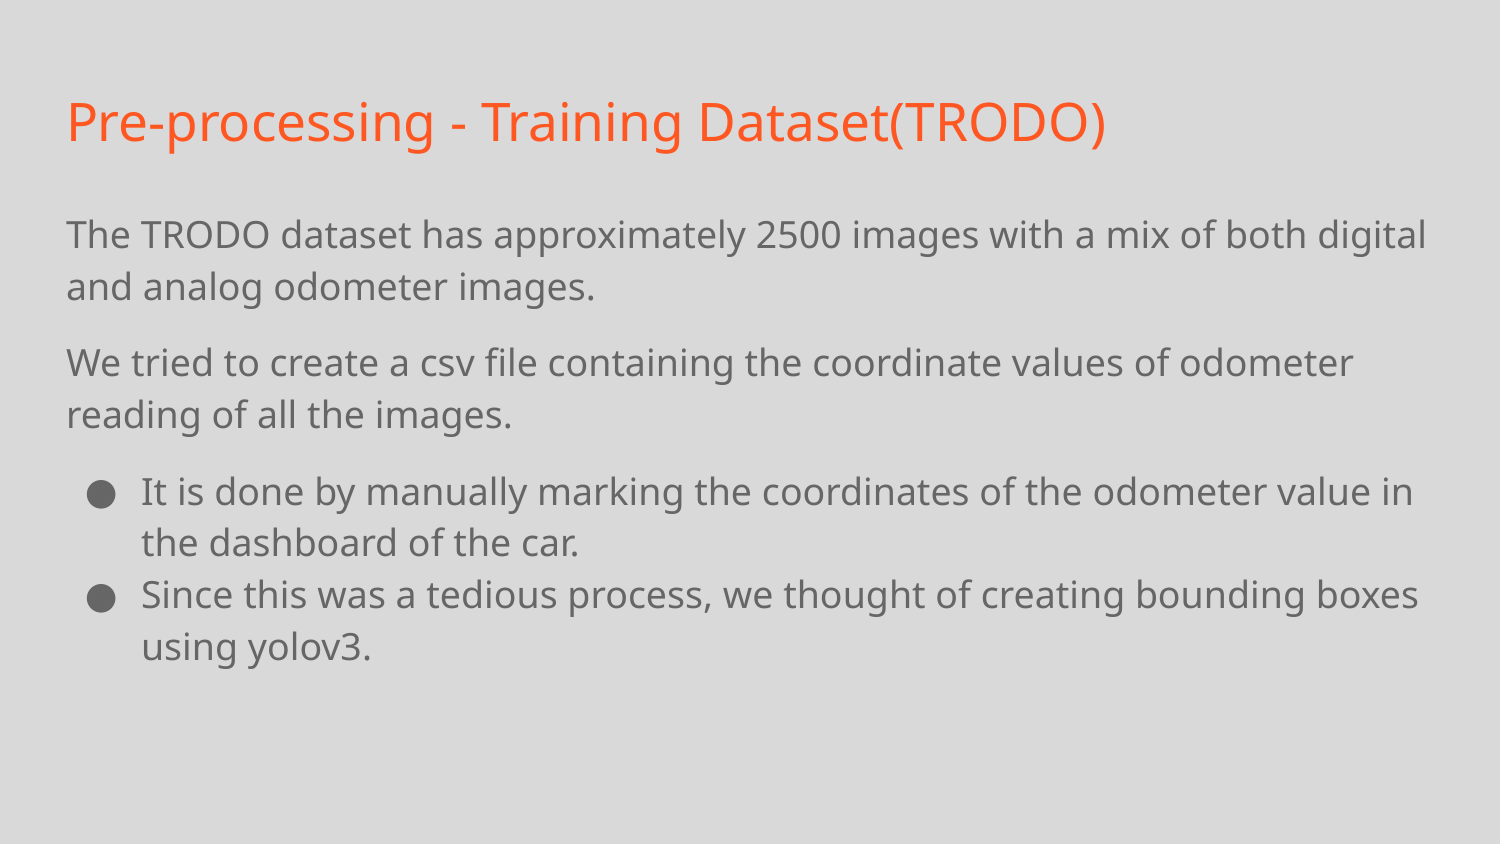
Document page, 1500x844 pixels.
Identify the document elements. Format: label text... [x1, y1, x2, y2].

list The TRODO dataset has approximately 2500 images with a mix of both digital and analog odometer images. We tried to create a csv file containing the coordinate values of odometer reading of all the images. It is done by manually marking the coordinates of the odometer value in the dashboard of the car. Since this was a tedious process, we thought of creating bounding boxes using yolov3. [51, 189, 1449, 750]
title Pre-processing - Training Dataset(TRODO) [51, 72, 1449, 167]
